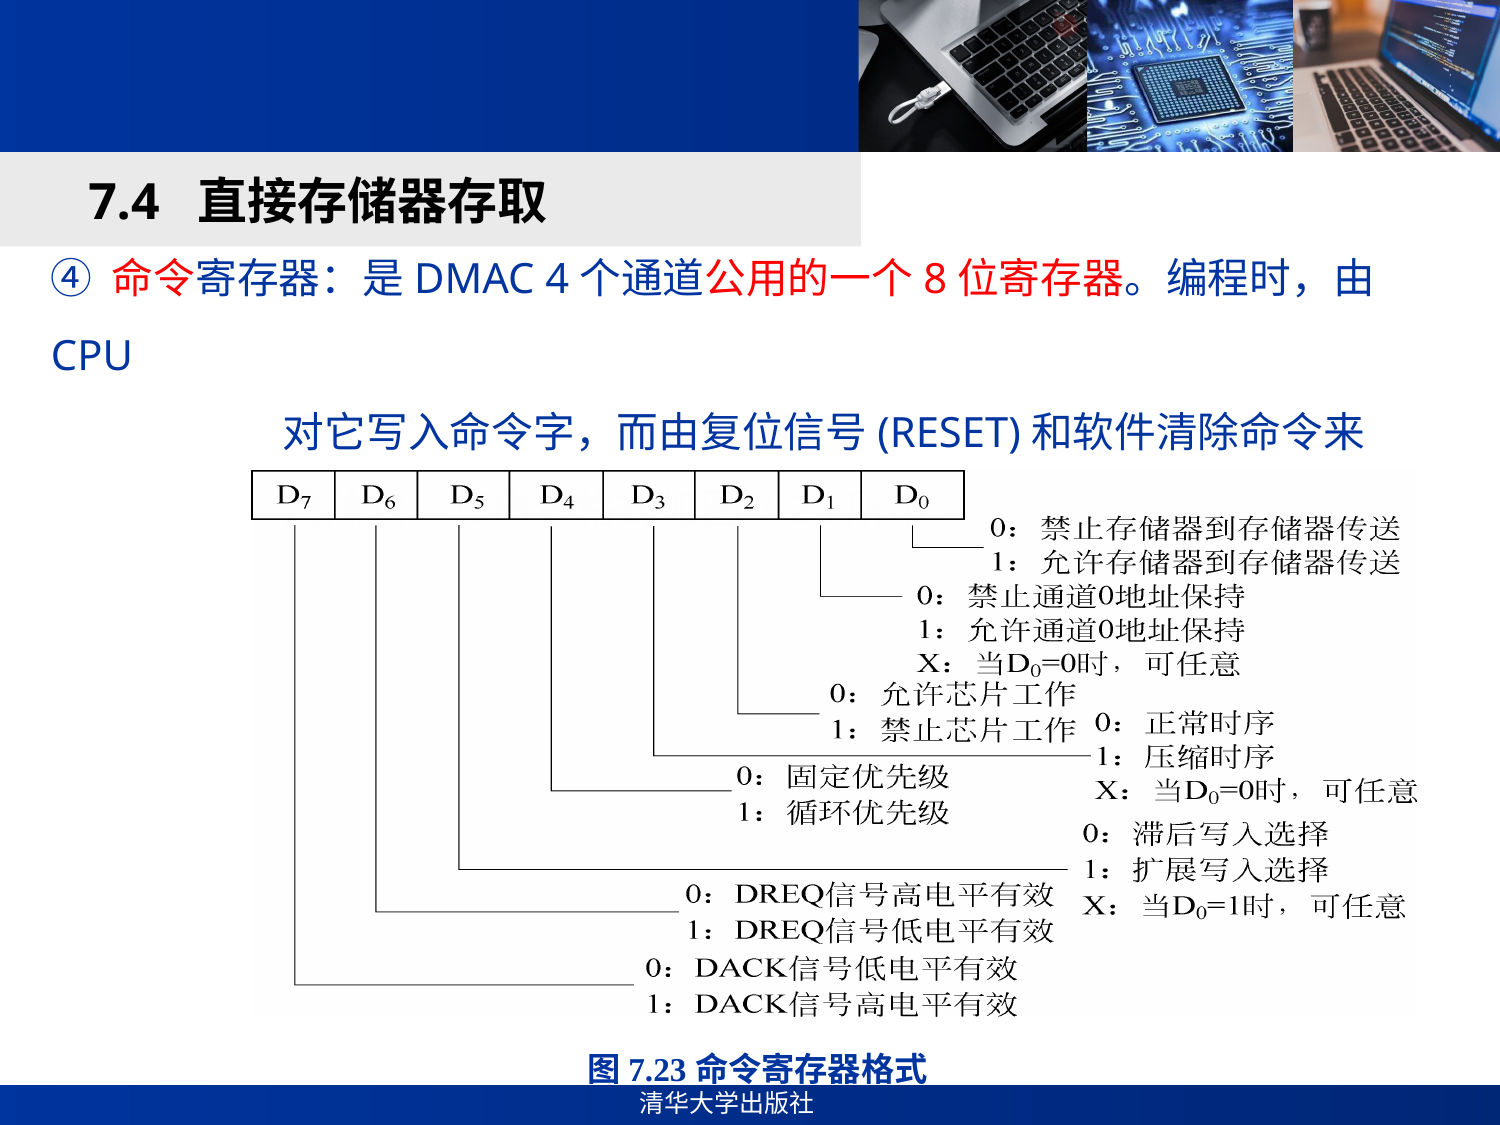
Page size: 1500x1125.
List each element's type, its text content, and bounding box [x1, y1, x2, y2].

picture [250, 469, 1418, 1018]
text_box 图7.23命令寄存器格式 [500, 1040, 1015, 1096]
list ④ 命令寄存器：是DMAC 4个通道公用的一个8位寄存器。编程时，由CPU 对它写入命令字，而由复位信号(RESET)和软件清除命令来 清除它。其命令格式如图7.23所示。 [36, 216, 1464, 571]
picture [858, 0, 1500, 152]
list 7.4 直接存储器存取 [73, 162, 712, 258]
table_cell CH2基字计数器与当前字节寄存器 [240, 459, 1429, 571]
